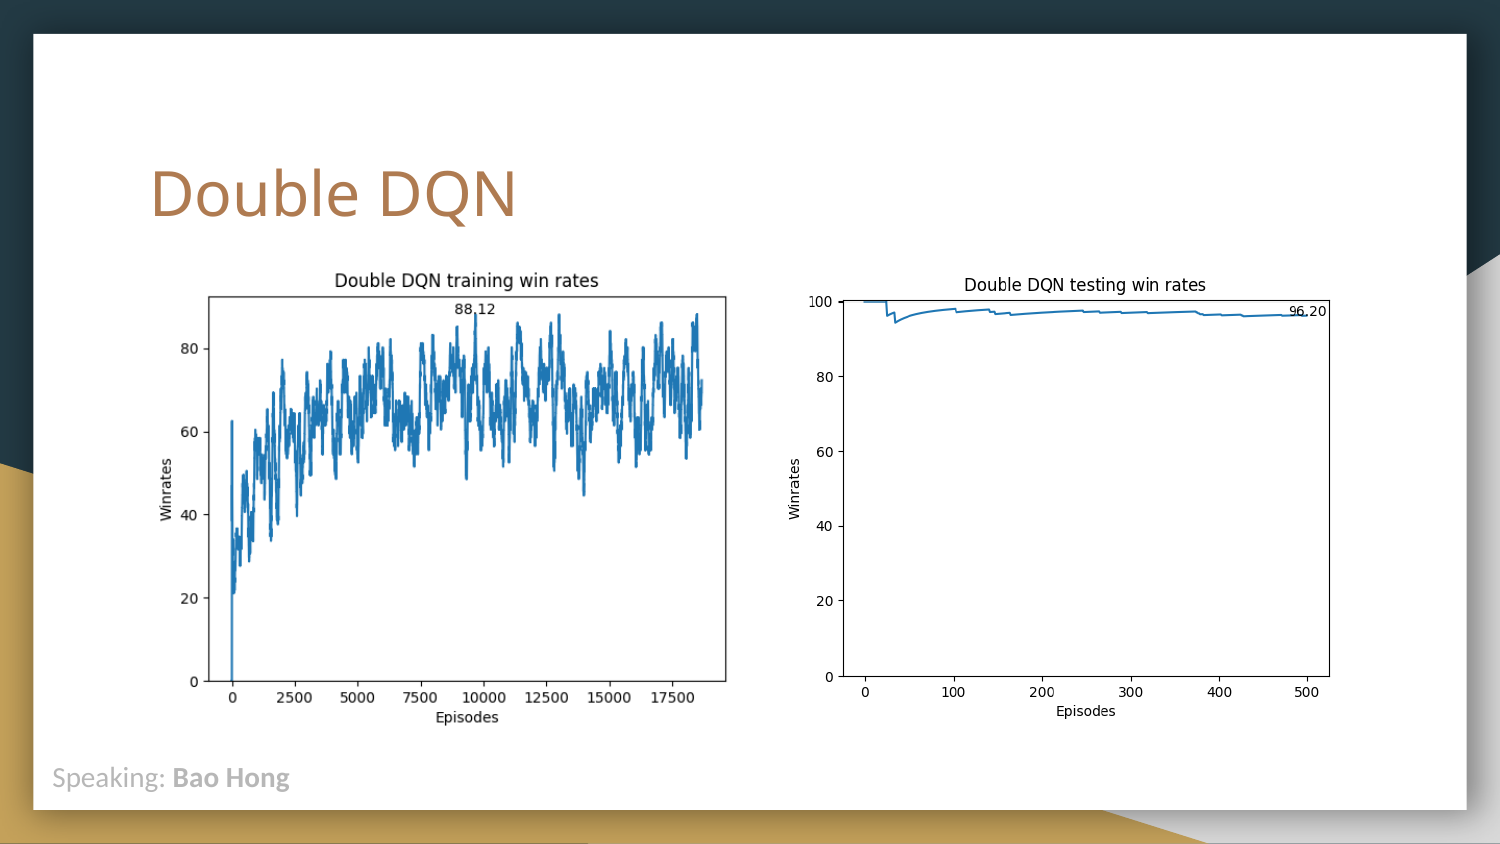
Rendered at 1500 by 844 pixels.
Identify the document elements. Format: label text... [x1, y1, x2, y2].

picture [125, 236, 1392, 736]
text_box Speaking: Bao Hong [37, 742, 408, 808]
title Double DQN [134, 138, 1366, 240]
